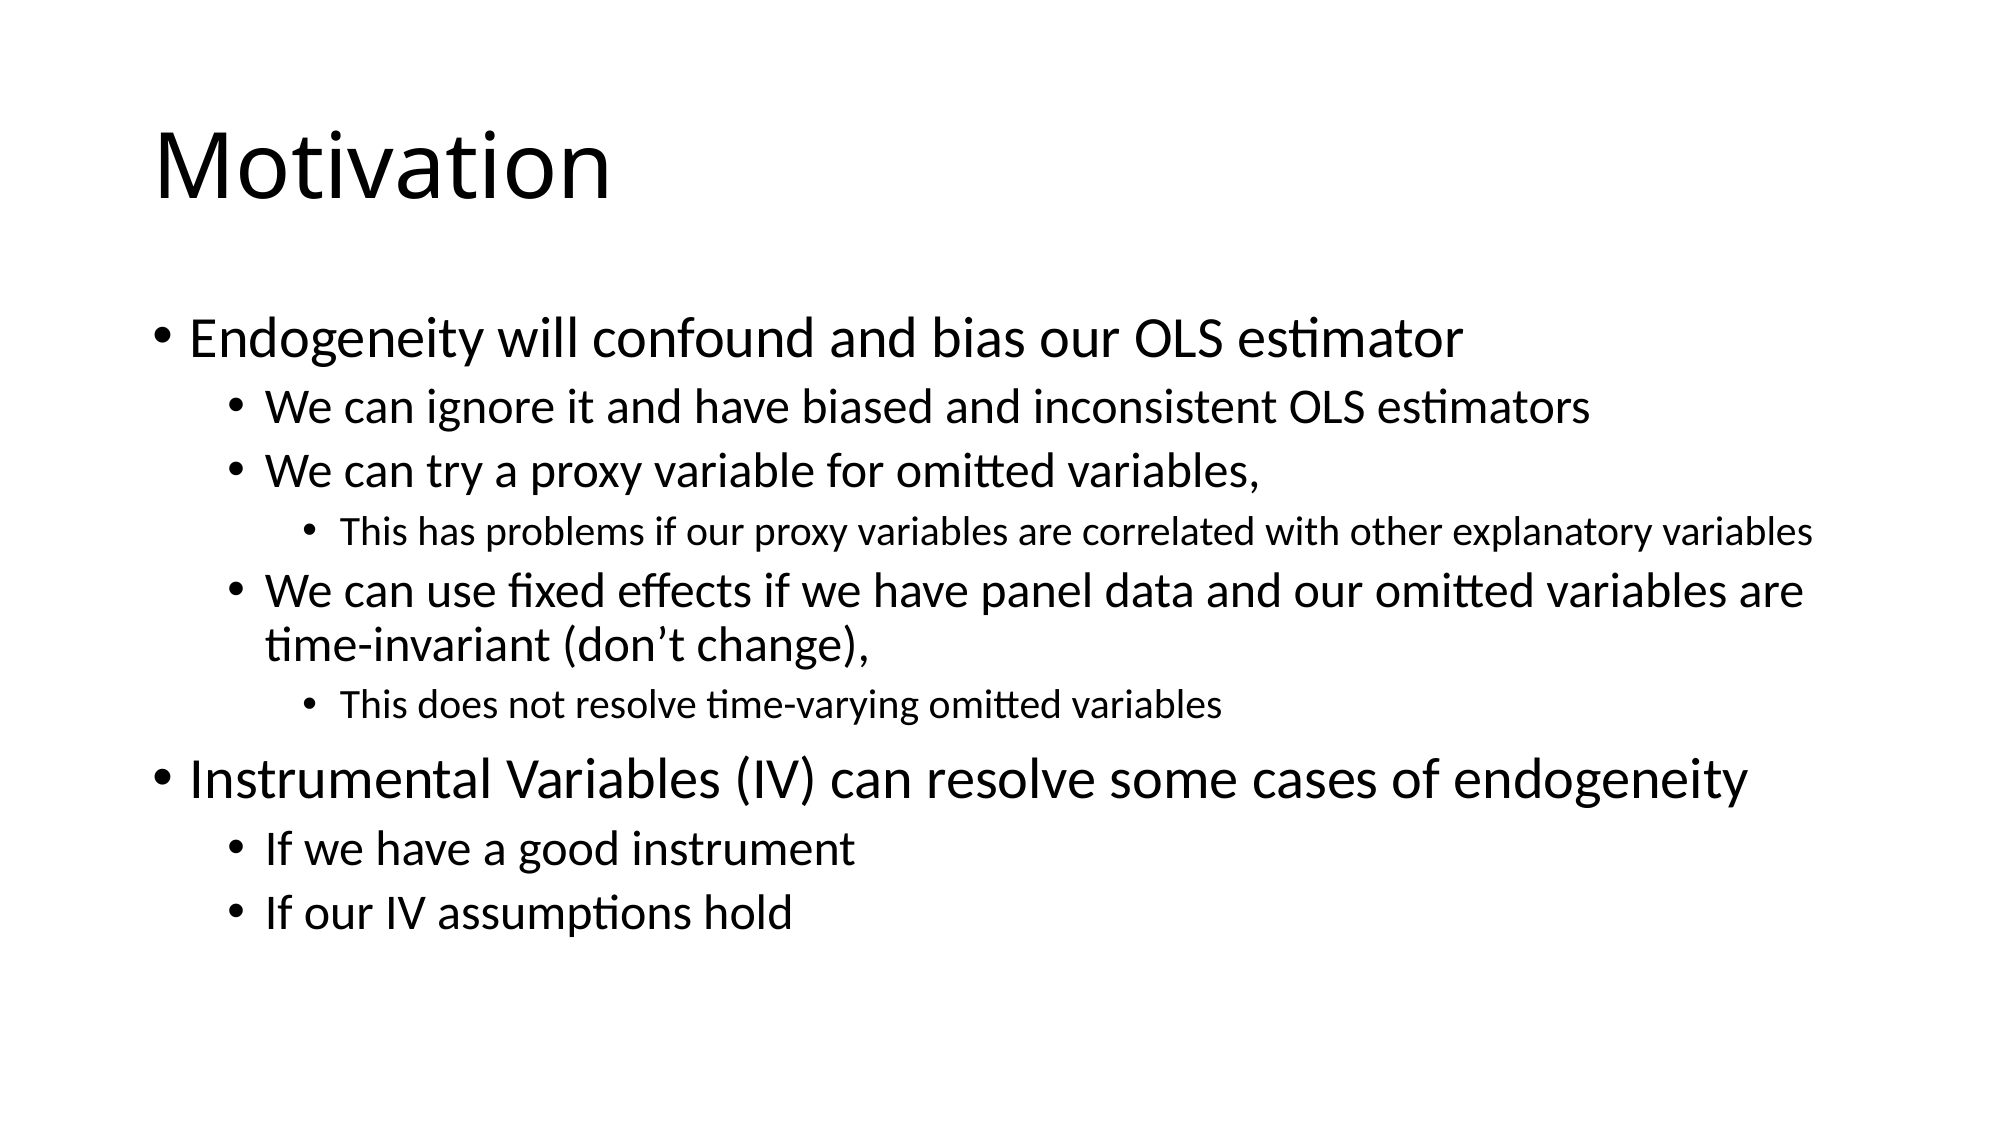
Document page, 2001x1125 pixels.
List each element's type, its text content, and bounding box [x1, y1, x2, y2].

list Endogeneity will confound and bias our OLS estimator We can ignore it and have biased and inconsistent OLS estimators We can try a proxy variable for omitted variables, This has problems if our proxy variables are correlated with other explanatory variables We can use fixed effects if we have panel data and our omitted variables are time-invariant (don’t change), This does not resolve time-varying omitted variables Instrumental Variables (IV) can resolve some cases of endogeneity If we have a good instrument If our IV assumptions hold [137, 299, 1863, 1014]
title Motivation [137, 59, 1863, 278]
